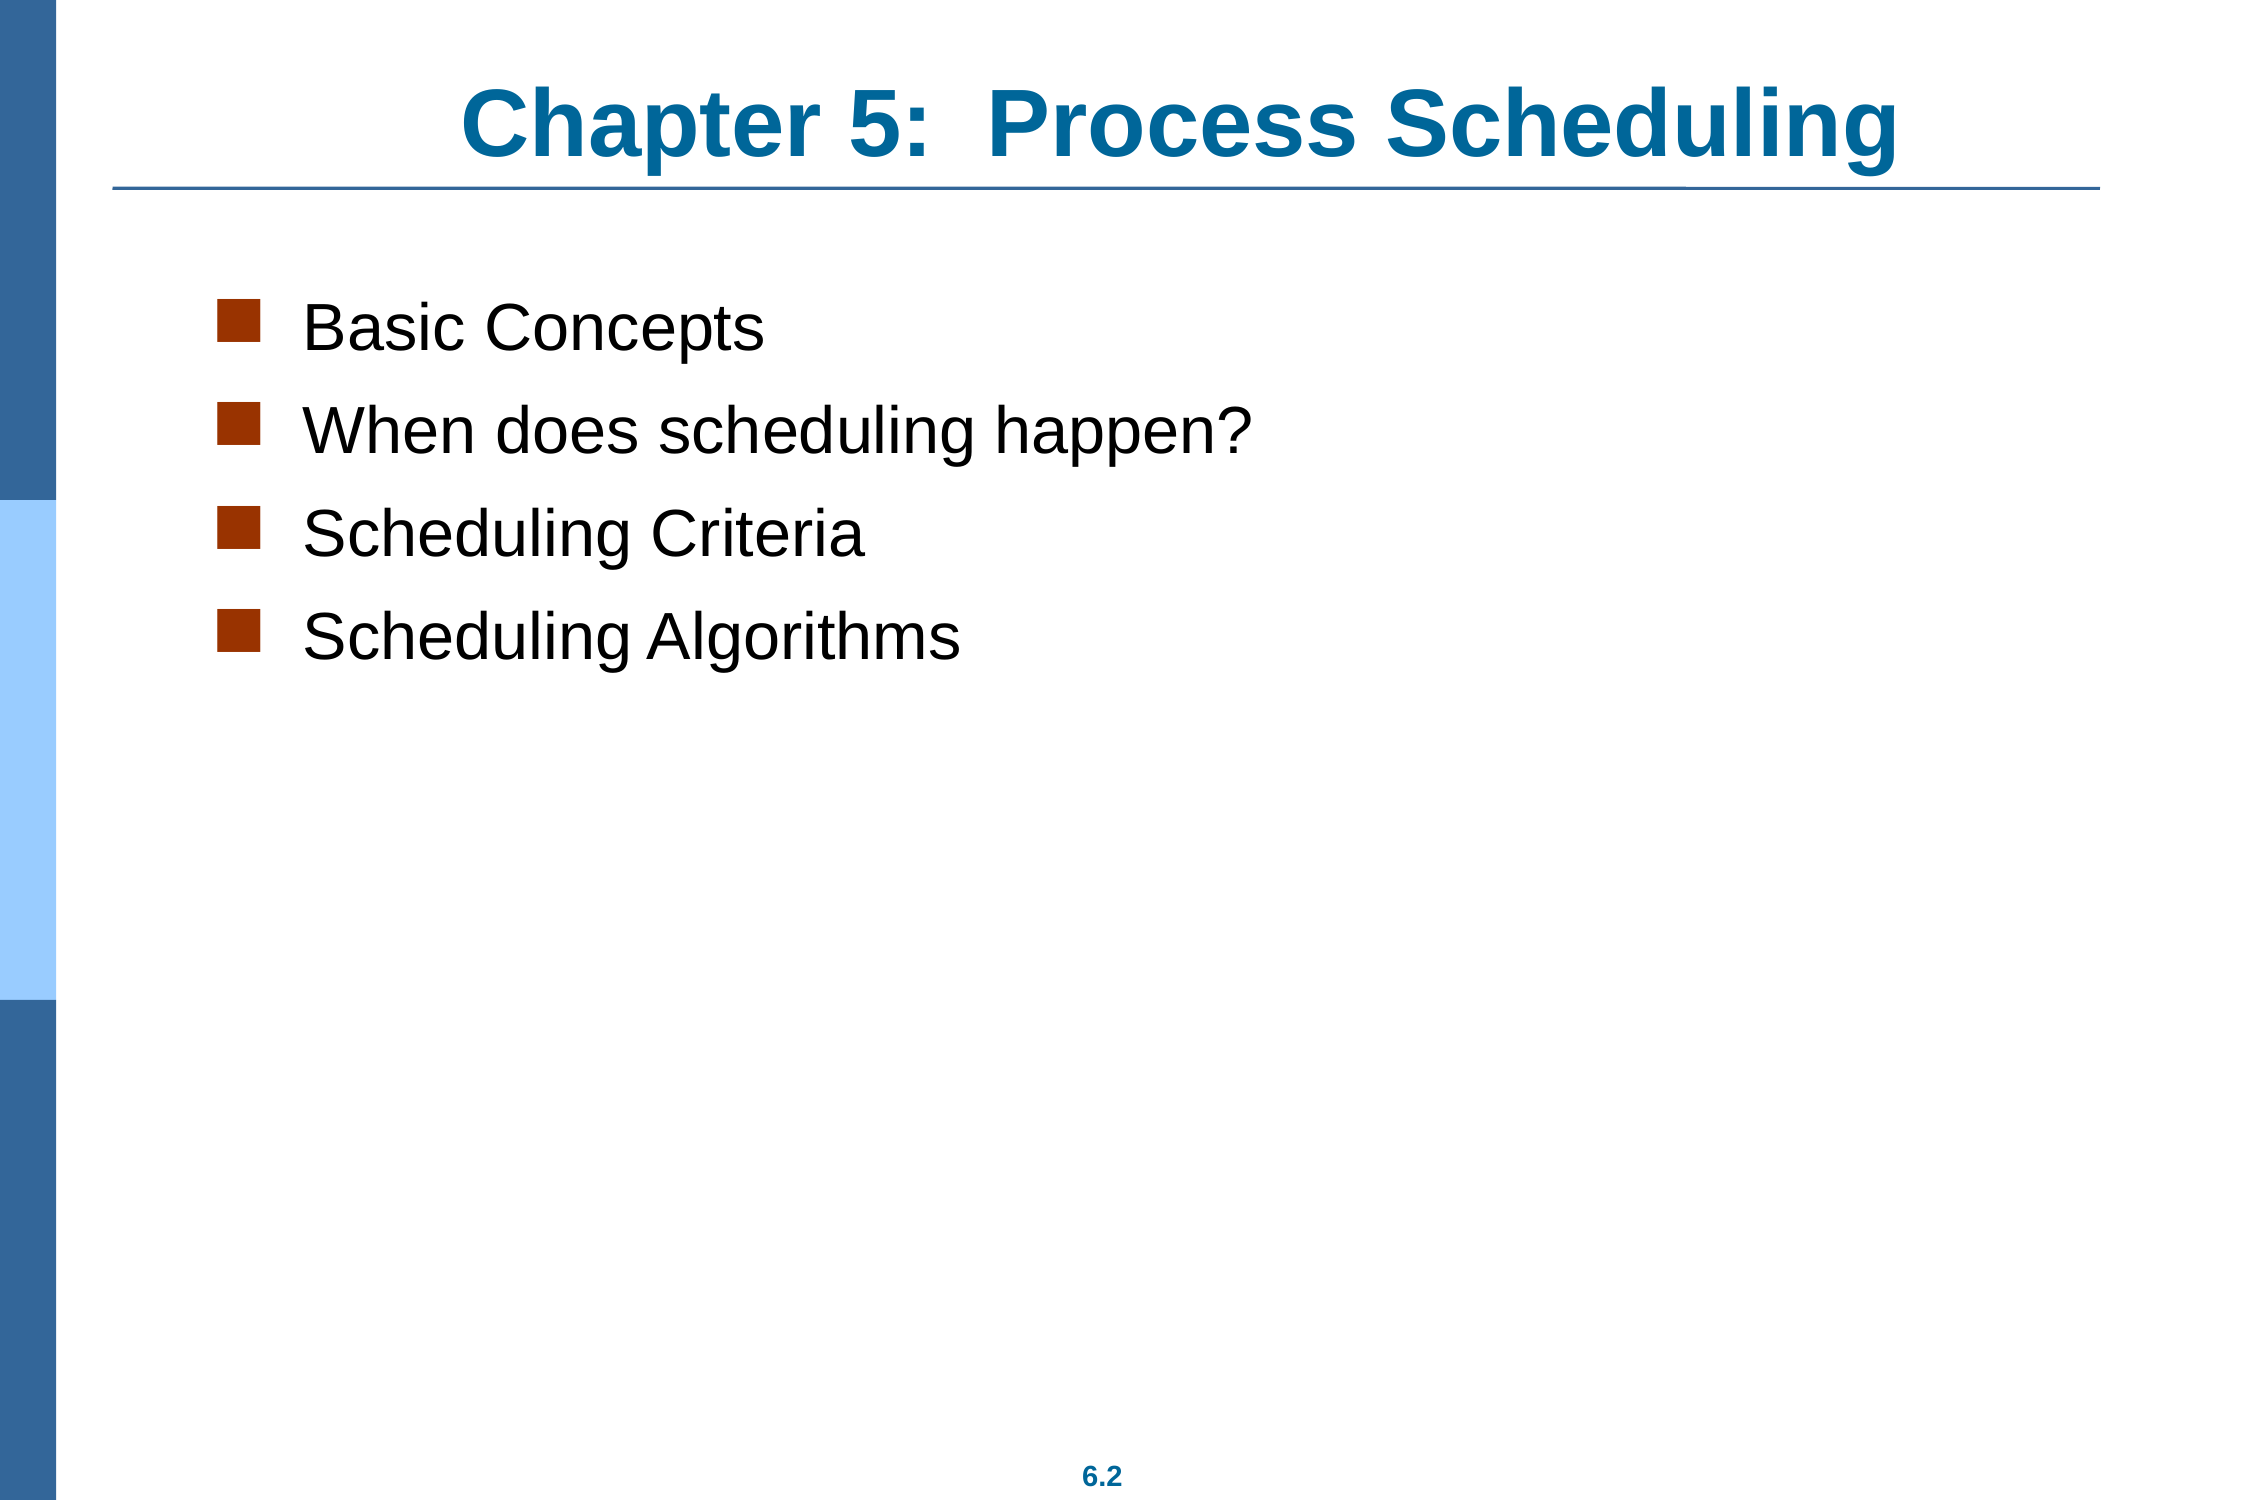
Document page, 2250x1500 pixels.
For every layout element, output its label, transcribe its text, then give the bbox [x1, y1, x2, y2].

title Chapter 5: Process Scheduling [225, 60, 2138, 187]
list Basic Concepts When does scheduling happen? Scheduling Criteria Scheduling Algorithms [201, 272, 2007, 1098]
